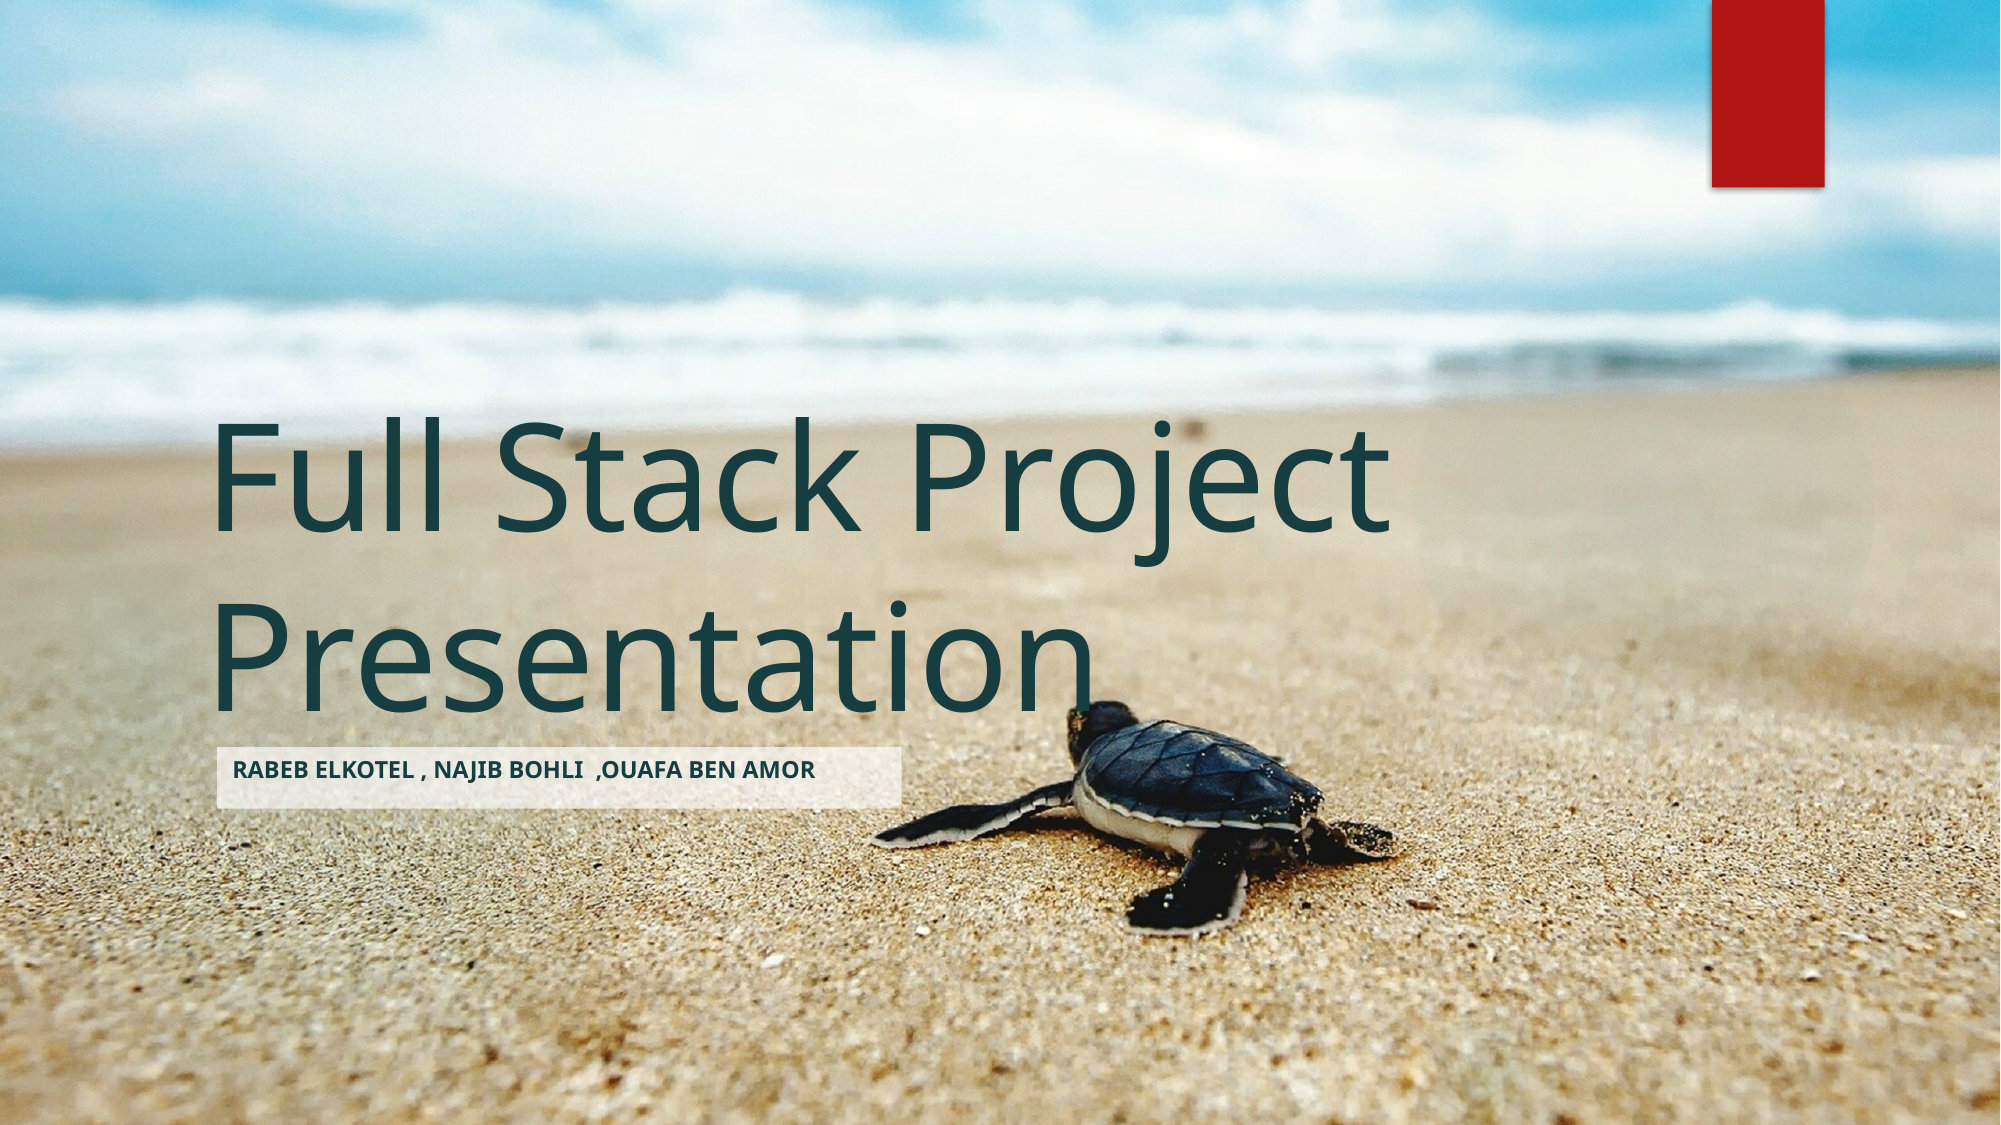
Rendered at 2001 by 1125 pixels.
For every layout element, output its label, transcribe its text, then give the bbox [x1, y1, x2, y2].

picture [0, 0, 2001, 1125]
title Full Stack Project Presentation [189, 203, 1638, 750]
subtitle Rabeb elkotel , najib bohli ,ouafa ben amor [217, 747, 902, 809]
